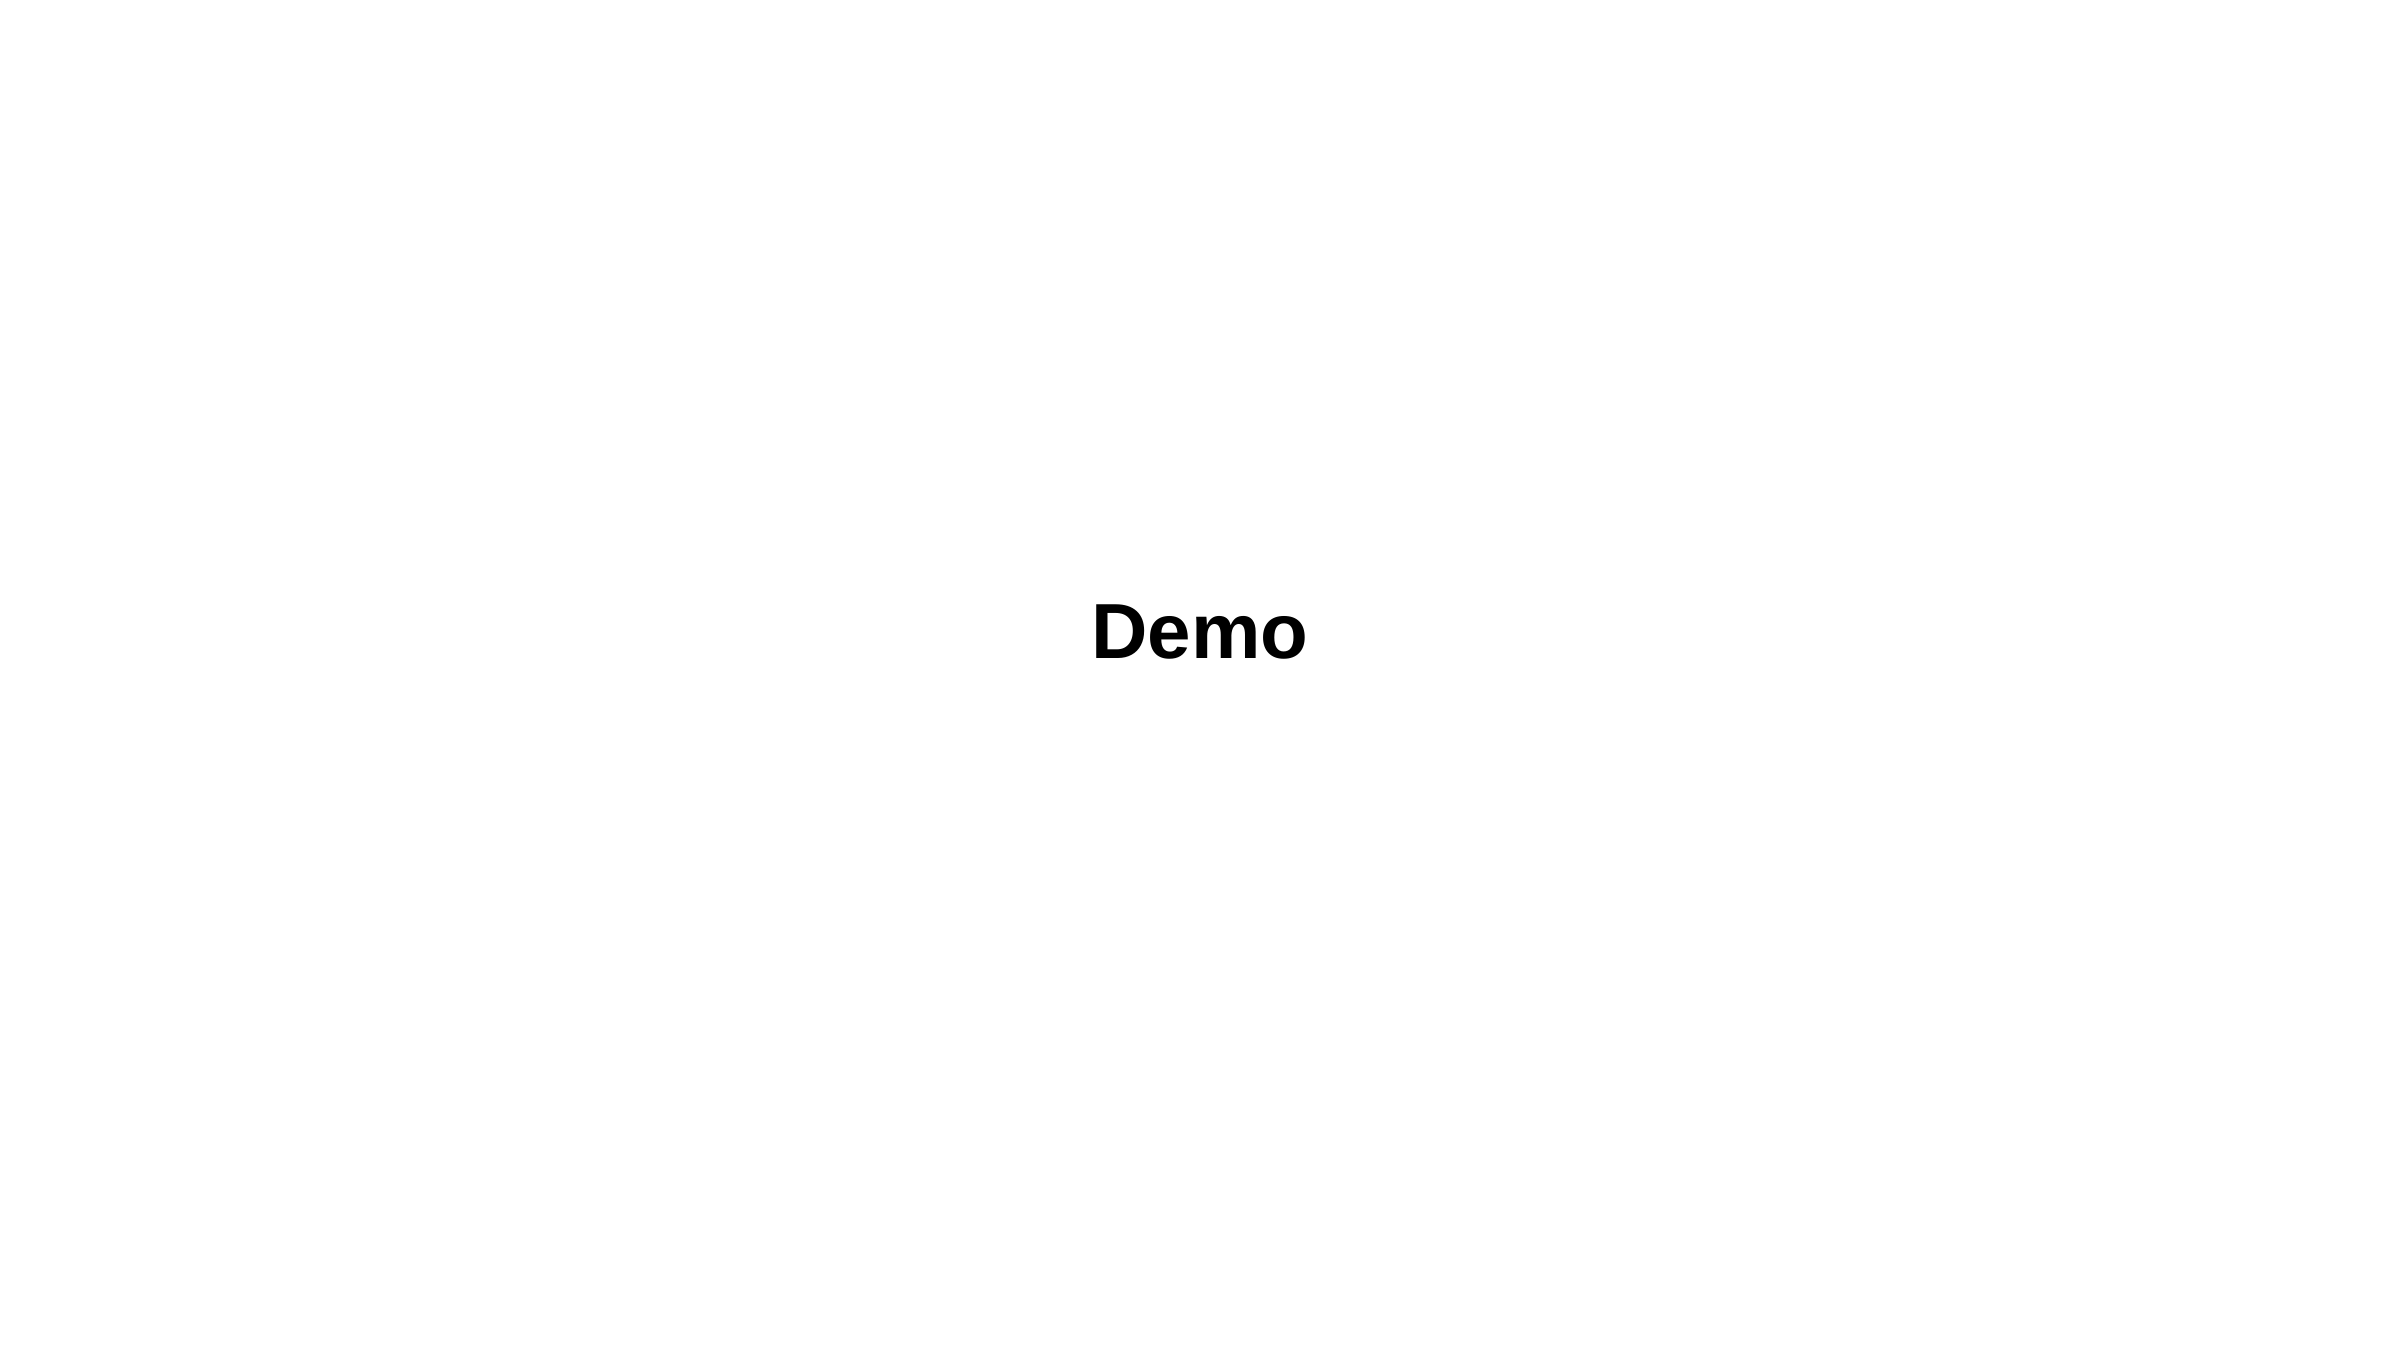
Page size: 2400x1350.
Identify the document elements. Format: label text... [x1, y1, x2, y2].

text_box Demo [580, 576, 1820, 774]
